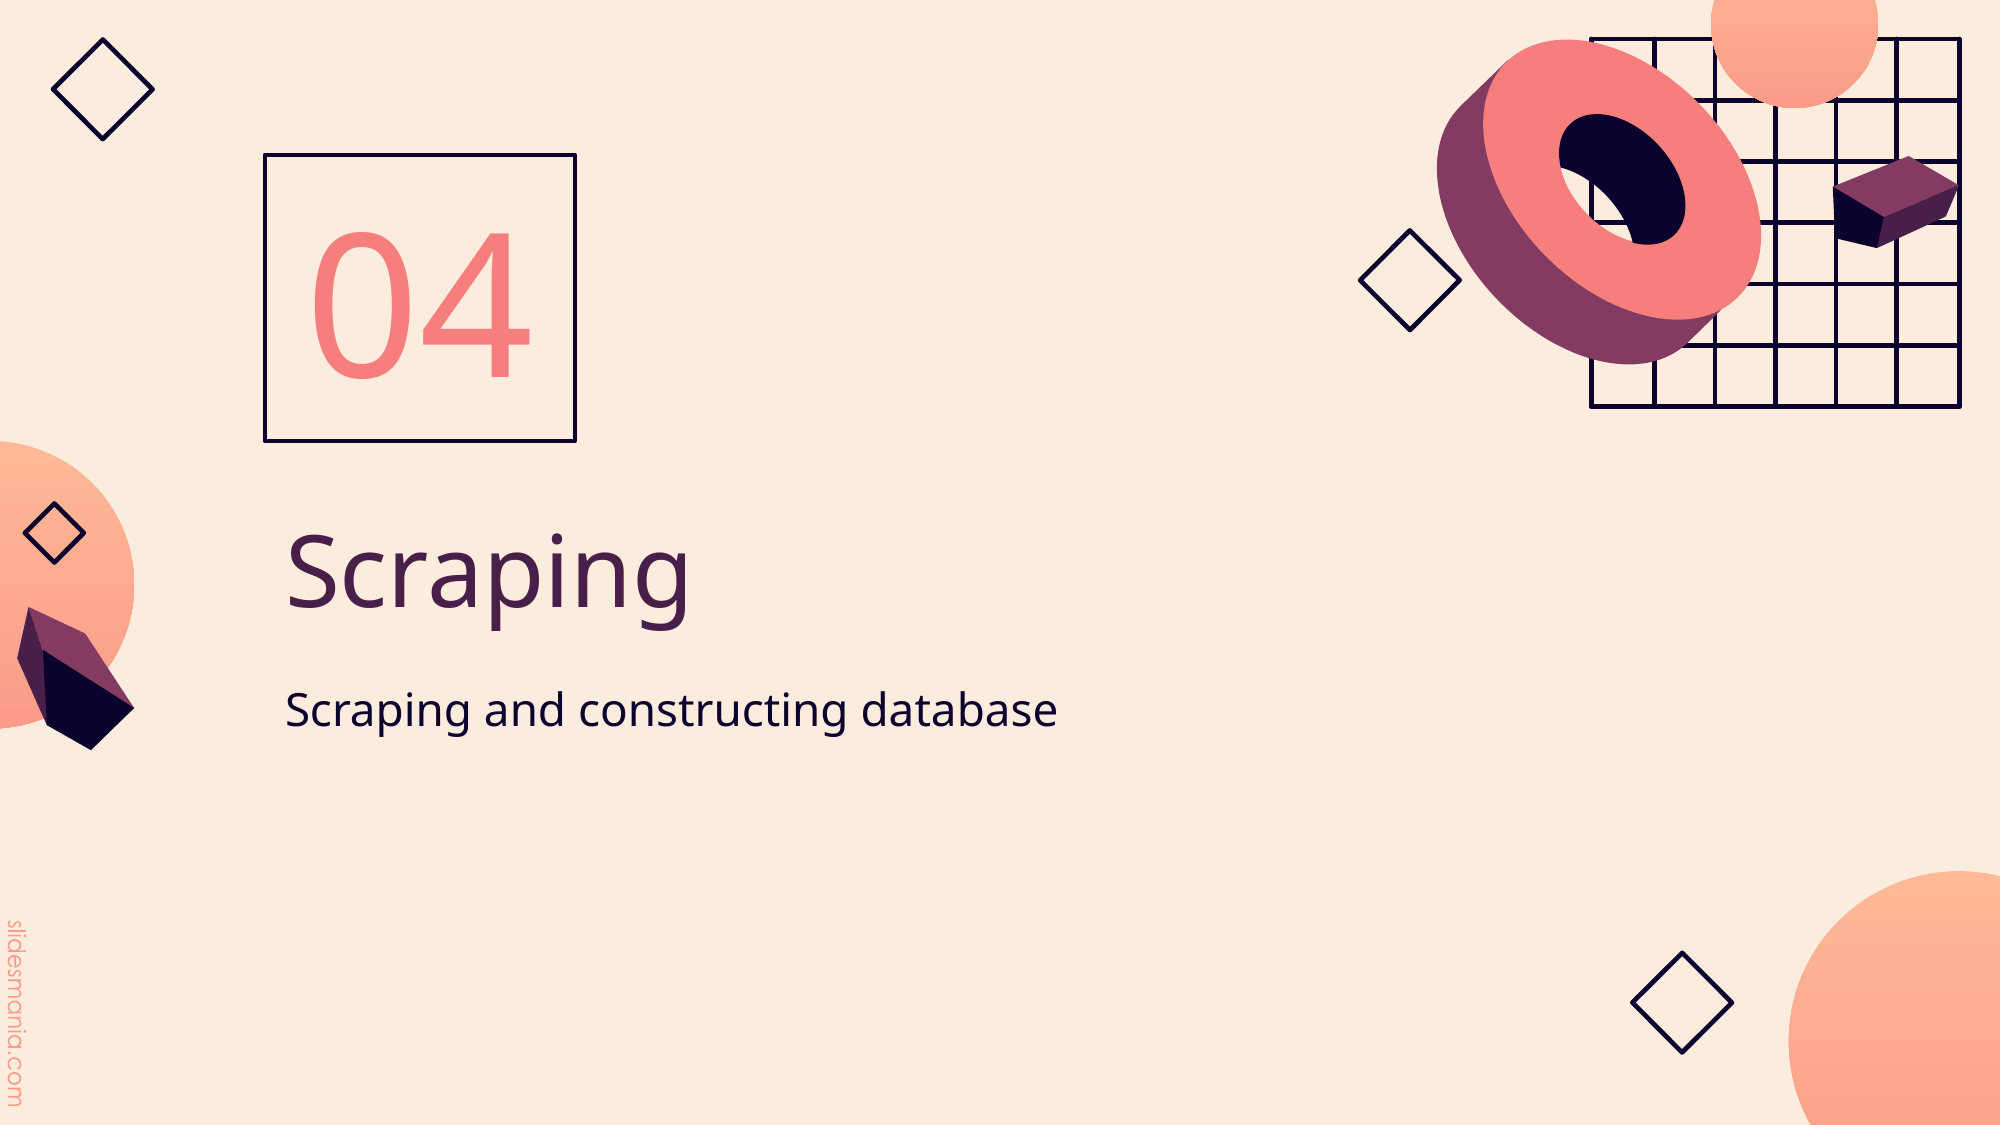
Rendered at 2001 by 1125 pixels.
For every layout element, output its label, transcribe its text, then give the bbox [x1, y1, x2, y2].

title Scraping [264, 483, 1736, 652]
list Scraping and constructing database [264, 652, 1736, 970]
text_box 04 [264, 155, 575, 441]
